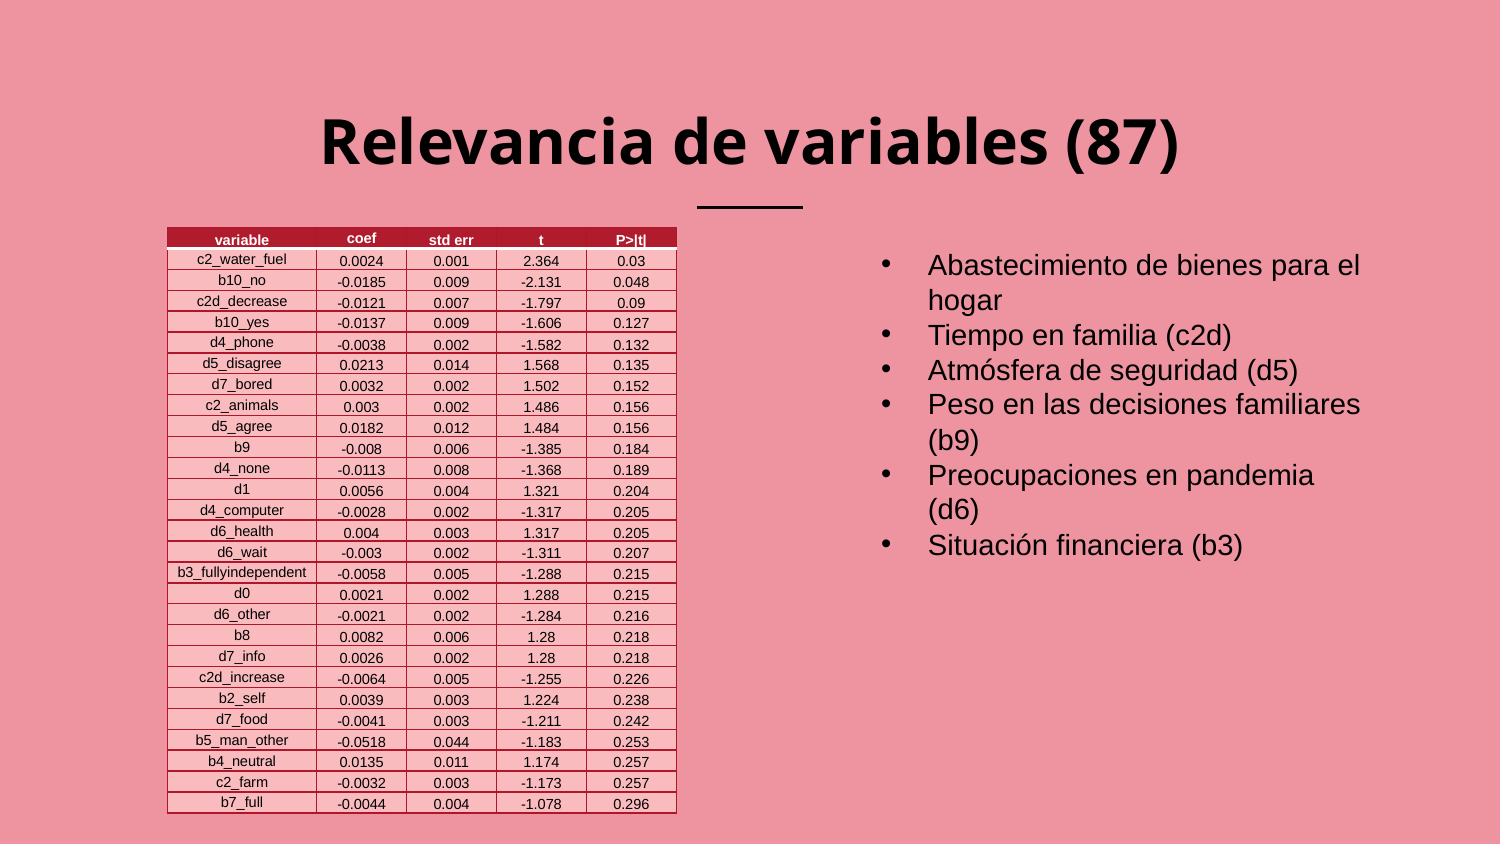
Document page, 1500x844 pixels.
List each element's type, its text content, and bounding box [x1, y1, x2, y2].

table_cell 0.003 [407, 709, 496, 729]
table_cell 0.184 [587, 437, 676, 457]
table_cell -0.0058 [317, 563, 406, 582]
table_cell c2_animals [168, 395, 316, 415]
table_cell 0.003 [407, 772, 496, 791]
table_cell 0.132 [587, 333, 676, 352]
table_cell 0.215 [587, 584, 676, 603]
table_cell 1.288 [497, 584, 586, 603]
table_cell -1.173 [497, 772, 586, 791]
table_header std err [407, 228, 496, 247]
table_cell 1.317 [497, 521, 586, 540]
table_cell -1.368 [497, 458, 586, 478]
table_cell 0.002 [407, 646, 496, 666]
table_cell 0.0026 [317, 646, 406, 666]
table_cell d4_phone [168, 333, 316, 352]
table_cell d7_bored [168, 374, 316, 394]
table_cell 1.28 [497, 625, 586, 645]
table_cell 0.004 [407, 479, 496, 499]
table_cell -0.0185 [317, 270, 406, 290]
table_cell 1.486 [497, 395, 586, 415]
table_cell d7_info [168, 646, 316, 666]
table_cell -0.0518 [317, 730, 406, 749]
table_cell 0.152 [587, 374, 676, 394]
table_cell -0.0038 [317, 333, 406, 352]
table_cell 0.004 [407, 793, 496, 812]
table_cell 0.003 [407, 688, 496, 708]
table_cell -1.288 [497, 563, 586, 582]
table_cell 0.207 [587, 542, 676, 561]
text_box Abastecimiento de bienes para el hogar Tiempo en familia (c2d) Atmósfera de seguridad (d5) Peso en las decisiones familiares (b9) Preocupaciones en pandemia (d6) Situación financiera (b3) [866, 238, 1384, 638]
table_cell 0.257 [587, 751, 676, 770]
table_cell 0.135 [587, 354, 676, 373]
table_cell 0.005 [407, 667, 496, 687]
table_cell 1.174 [497, 751, 586, 770]
table_cell -1.078 [497, 793, 586, 812]
table_cell 0.003 [317, 395, 406, 415]
title Relevancia de variables (87) [276, 87, 1224, 174]
table_cell 0.226 [587, 667, 676, 687]
table_cell 0.007 [407, 291, 496, 310]
table_cell 1.224 [497, 688, 586, 708]
table_cell 0.009 [407, 312, 496, 331]
table_cell -2.131 [497, 270, 586, 290]
table_cell 0.189 [587, 458, 676, 478]
table_cell 1.568 [497, 354, 586, 373]
table_cell 1.502 [497, 374, 586, 394]
table_cell 0.216 [587, 604, 676, 624]
table_cell 0.0024 [317, 250, 406, 269]
table_cell c2d_increase [168, 667, 316, 687]
table_cell b9 [168, 437, 316, 457]
table_cell d5_disagree [168, 354, 316, 373]
table_cell 0.002 [407, 584, 496, 603]
table_cell 0.0021 [317, 584, 406, 603]
table_cell d4_none [168, 458, 316, 478]
table_cell 0.0032 [317, 374, 406, 394]
table_cell c2d_decrease [168, 291, 316, 310]
table_cell -1.582 [497, 333, 586, 352]
table_cell d6_health [168, 521, 316, 540]
table_cell -1.311 [497, 542, 586, 561]
table_cell 0.002 [407, 374, 496, 394]
table_cell -0.0021 [317, 604, 406, 624]
table_cell -0.0113 [317, 458, 406, 478]
table_cell -0.0028 [317, 500, 406, 519]
table_cell -1.255 [497, 667, 586, 687]
table_cell 0.215 [587, 563, 676, 582]
table_cell -1.317 [497, 500, 586, 519]
table_header variable [168, 228, 316, 247]
table_cell -1.797 [497, 291, 586, 310]
table_cell 0.204 [587, 479, 676, 499]
table_cell d7_food [168, 709, 316, 729]
table_cell 0.044 [407, 730, 496, 749]
table_cell -0.003 [317, 542, 406, 561]
table_cell 0.253 [587, 730, 676, 749]
table_cell -1.385 [497, 437, 586, 457]
table_cell -0.0121 [317, 291, 406, 310]
table_cell 0.002 [407, 333, 496, 352]
table_cell 0.238 [587, 688, 676, 708]
table_cell c2_water_fuel [168, 250, 316, 269]
table_cell 0.012 [407, 416, 496, 436]
table_cell b10_no [168, 270, 316, 290]
table_cell d6_wait [168, 542, 316, 561]
table_cell b10_yes [168, 312, 316, 331]
table_cell 1.28 [497, 646, 586, 666]
table_cell -1.284 [497, 604, 586, 624]
table_cell 1.484 [497, 416, 586, 436]
table_cell 0.0213 [317, 354, 406, 373]
table_header P>|t| [587, 228, 676, 247]
table_cell 0.006 [407, 625, 496, 645]
table_cell 0.0182 [317, 416, 406, 436]
table_header t [497, 228, 586, 247]
table_cell -0.0137 [317, 312, 406, 331]
table_cell -1.606 [497, 312, 586, 331]
table_cell 0.0082 [317, 625, 406, 645]
table_cell 1.321 [497, 479, 586, 499]
table_cell b7_full [168, 793, 316, 812]
table_cell 0.002 [407, 395, 496, 415]
table_cell 0.002 [407, 542, 496, 561]
table_cell 0.014 [407, 354, 496, 373]
table_cell b3_fullyindependent [168, 563, 316, 582]
table_cell 0.218 [587, 646, 676, 666]
table_cell d4_computer [168, 500, 316, 519]
table_cell 0.205 [587, 521, 676, 540]
table_cell -0.008 [317, 437, 406, 457]
table_cell -0.0041 [317, 709, 406, 729]
table_cell -0.0032 [317, 772, 406, 791]
table_cell b4_neutral [168, 751, 316, 770]
table_cell 0.257 [587, 772, 676, 791]
table_cell 0.127 [587, 312, 676, 331]
table_cell d5_agree [168, 416, 316, 436]
table_cell 0.011 [407, 751, 496, 770]
table_cell -1.183 [497, 730, 586, 749]
table_cell 0.296 [587, 793, 676, 812]
table_cell 0.205 [587, 500, 676, 519]
table_header coef [317, 228, 406, 247]
table_cell b5_man_other [168, 730, 316, 749]
table_cell d0 [168, 584, 316, 603]
table_cell 0.0039 [317, 688, 406, 708]
table_cell 0.002 [407, 500, 496, 519]
table_cell 0.242 [587, 709, 676, 729]
table_cell 0.003 [407, 521, 496, 540]
table_cell d1 [168, 479, 316, 499]
table_cell 0.156 [587, 416, 676, 436]
table_cell 0.006 [407, 437, 496, 457]
table_cell 0.001 [407, 250, 496, 269]
table_cell b2_self [168, 688, 316, 708]
table_cell 0.09 [587, 291, 676, 310]
table_cell -0.0064 [317, 667, 406, 687]
table_cell 0.004 [317, 521, 406, 540]
table_cell 0.03 [587, 250, 676, 269]
table_cell 2.364 [497, 250, 586, 269]
table_cell 0.002 [407, 604, 496, 624]
table_cell 0.009 [407, 270, 496, 290]
table_cell 0.218 [587, 625, 676, 645]
table_cell 0.005 [407, 563, 496, 582]
table_cell -1.211 [497, 709, 586, 729]
table_cell 0.156 [587, 395, 676, 415]
table_cell b8 [168, 625, 316, 645]
table_cell c2_farm [168, 772, 316, 791]
table_cell 0.0056 [317, 479, 406, 499]
table_cell 0.0135 [317, 751, 406, 770]
table_cell -0.0044 [317, 793, 406, 812]
table_cell d6_other [168, 604, 316, 624]
table_cell 0.008 [407, 458, 496, 478]
table_cell 0.048 [587, 270, 676, 290]
